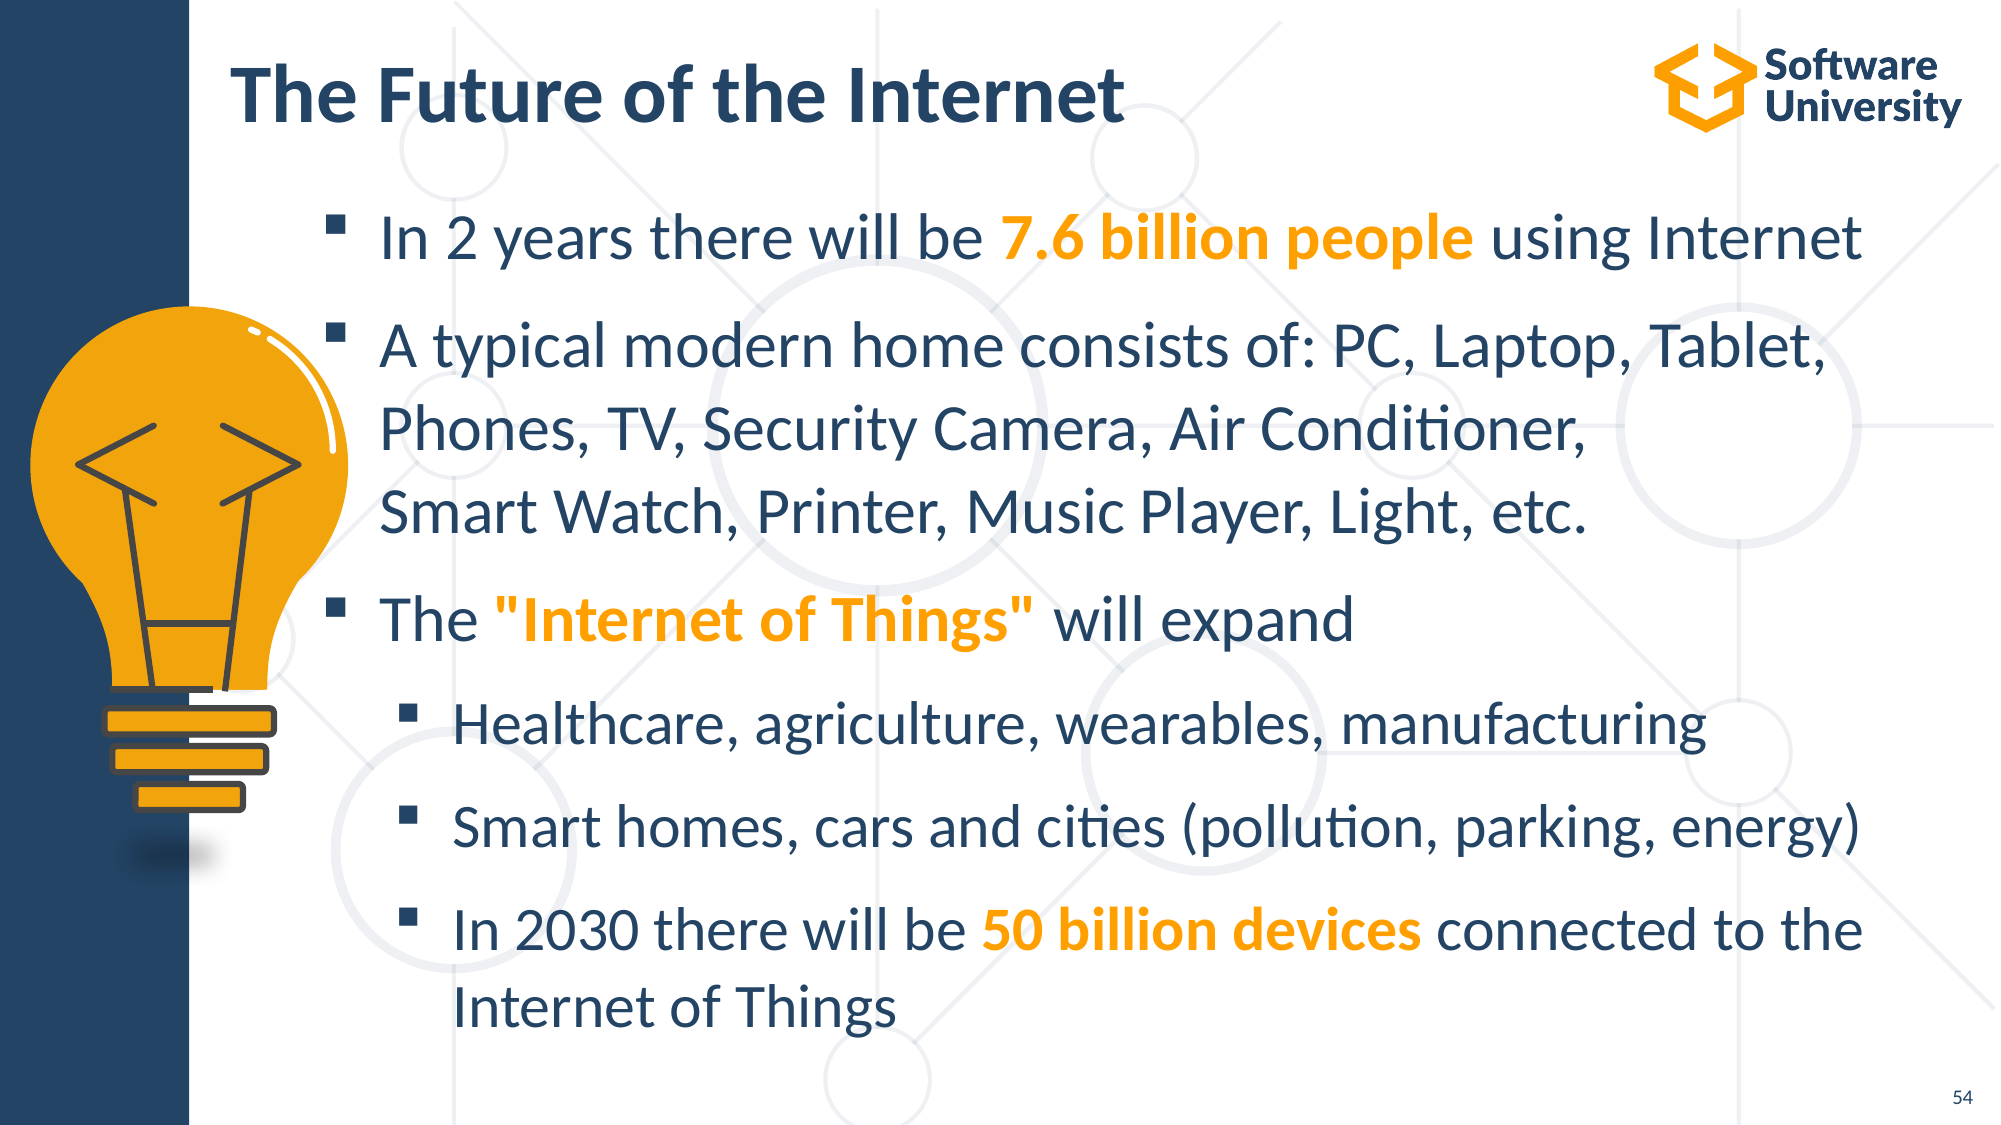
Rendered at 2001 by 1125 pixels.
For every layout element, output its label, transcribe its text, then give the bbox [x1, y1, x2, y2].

title The Future of the Internet [212, 16, 1628, 162]
slide_number 54 [1927, 1067, 1989, 1117]
picture [1641, 31, 1973, 145]
list In 2 years there will be 7.6 billion people using Internet A typical modern home consists of: PC, Laptop, Tablet, Phones, TV, Security Camera, Air Conditioner, Smart Watch, Printer, Music Player, Light, etc. The "Internet of Things" will expand Healthcare, agriculture, wearables, manufacturing Smart homes, cars and cities (pollution, parking, energy) In 2030 there will be 50 billion devices connected to the Internet of Things [231, 183, 1968, 1050]
